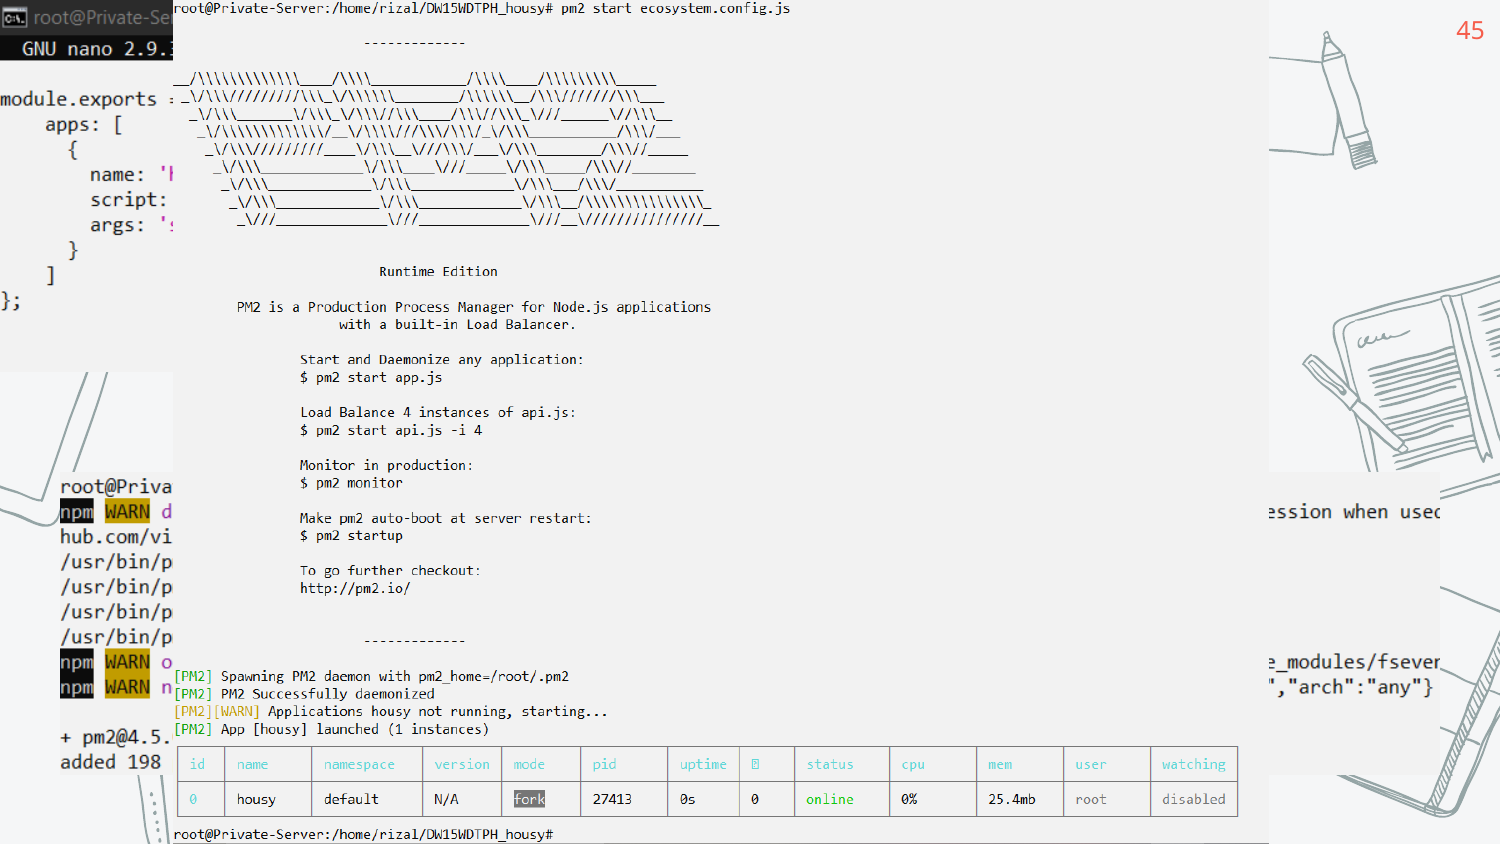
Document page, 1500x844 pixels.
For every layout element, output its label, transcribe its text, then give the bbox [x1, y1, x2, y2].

picture [0, 0, 1440, 844]
slide_number 45 [1435, 0, 1500, 53]
